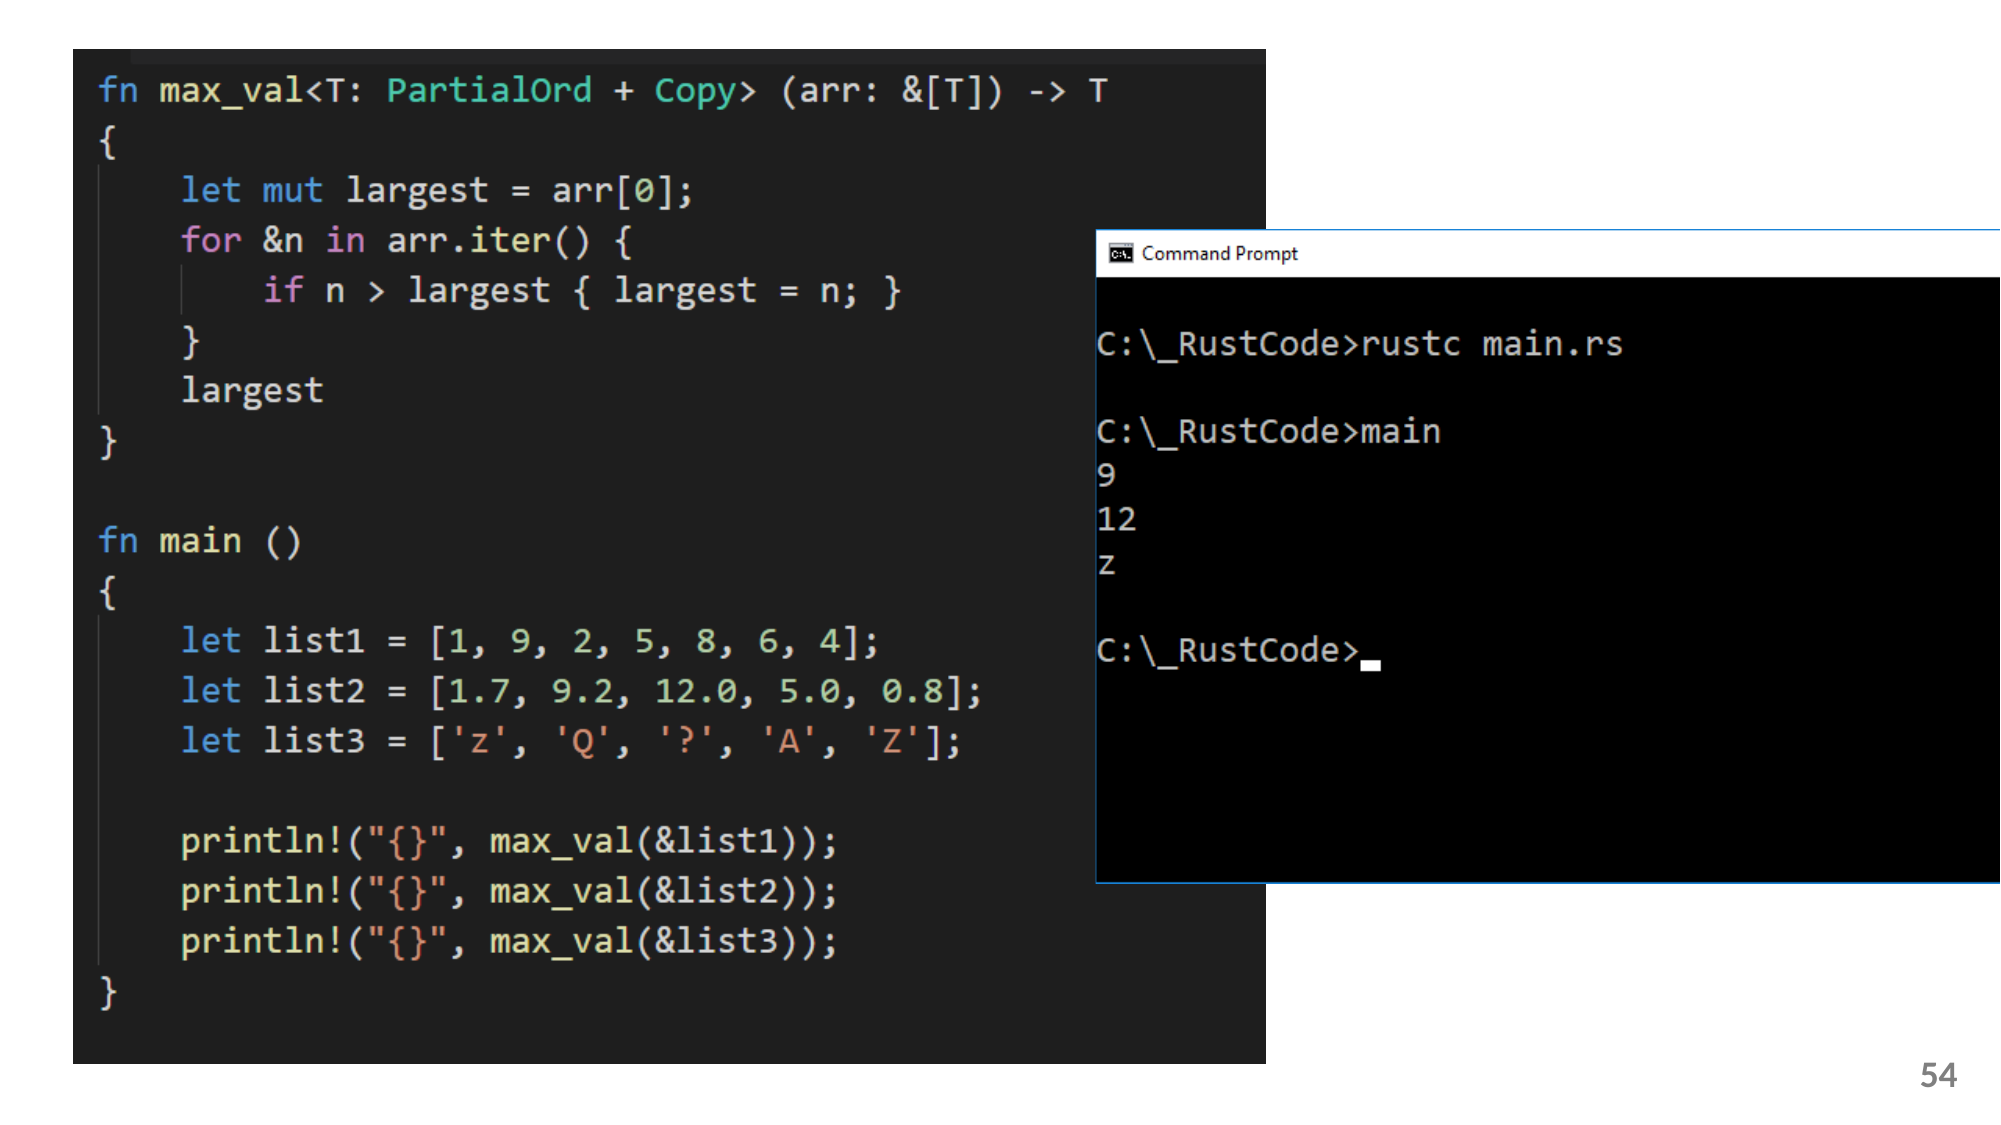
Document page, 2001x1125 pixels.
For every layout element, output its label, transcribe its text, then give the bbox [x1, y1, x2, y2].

slide_number 54 [1522, 1042, 1973, 1103]
picture [73, 49, 2000, 1064]
